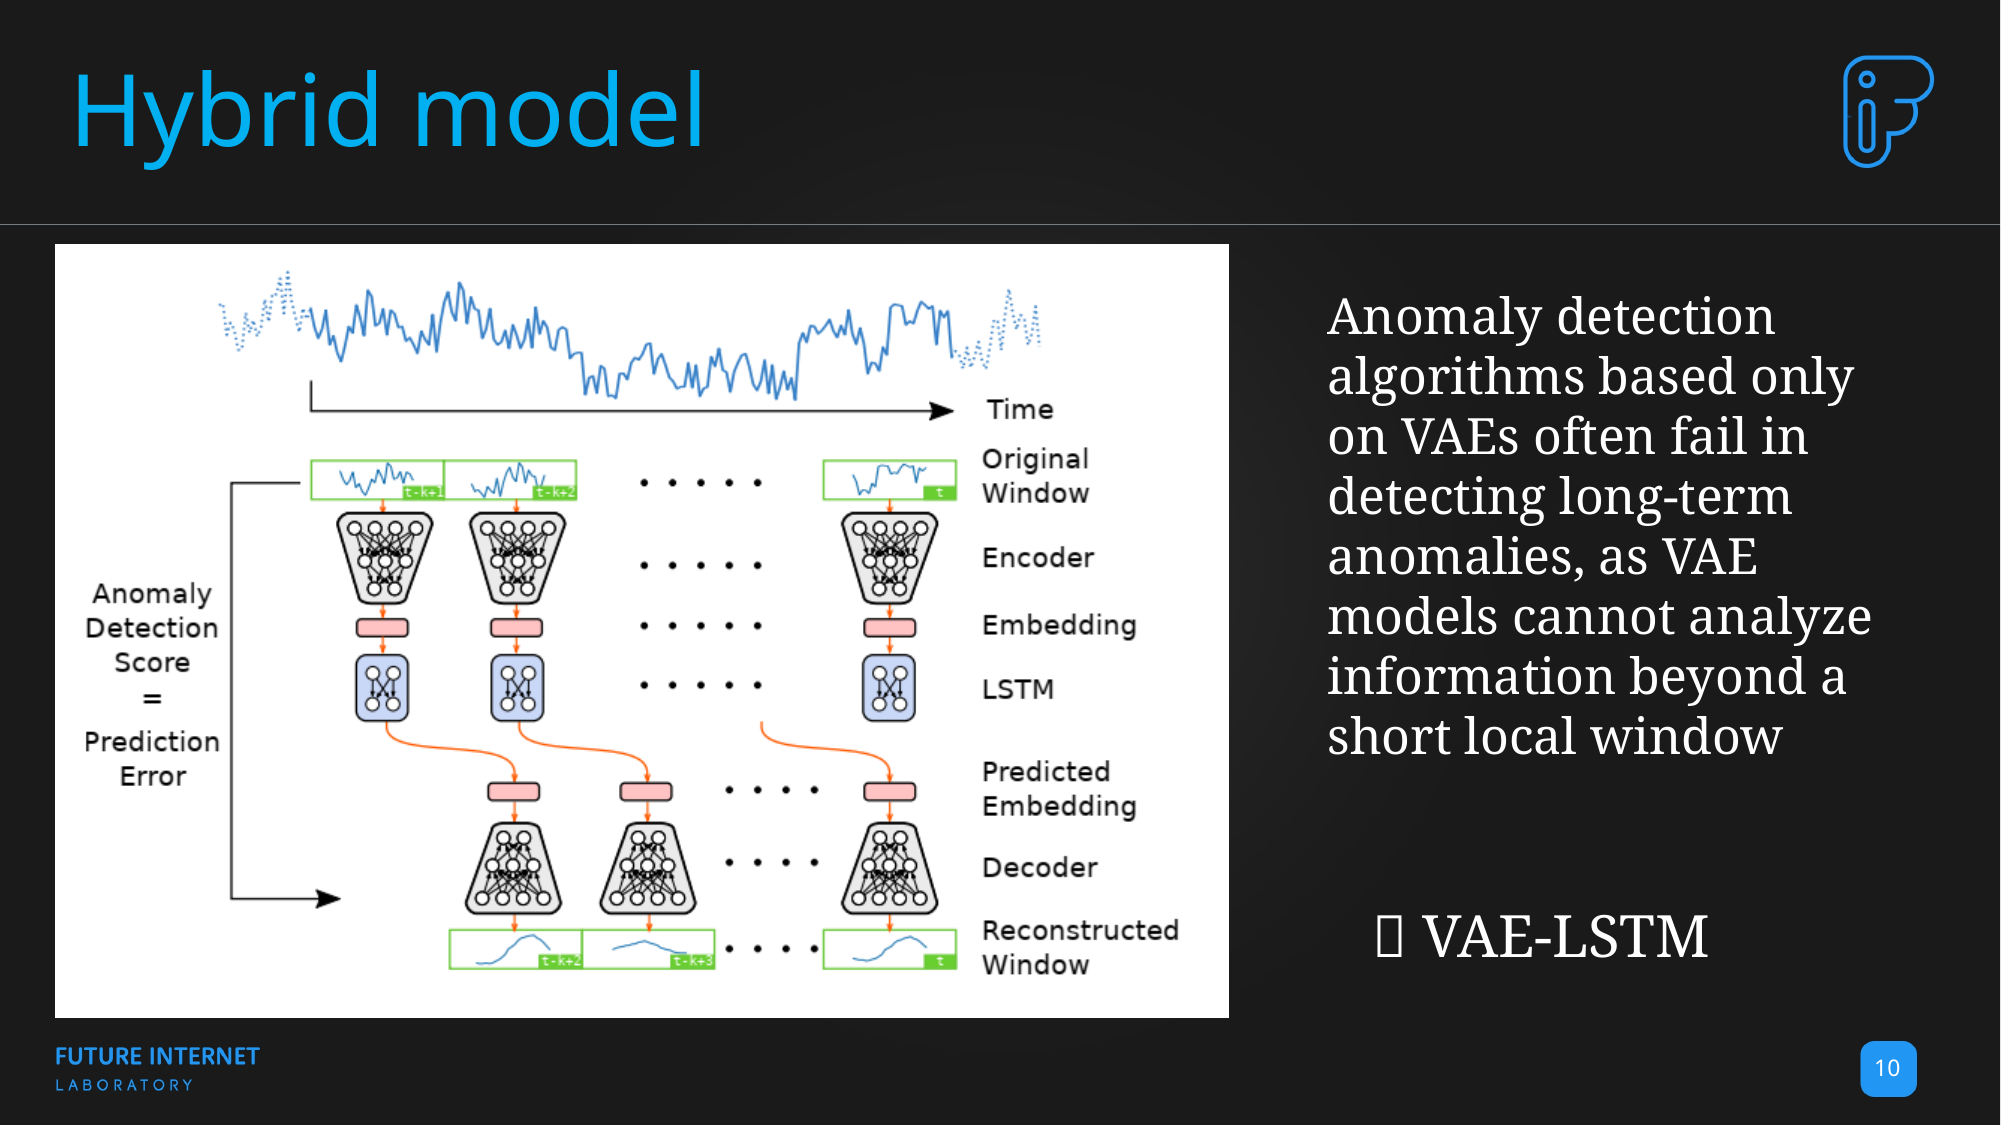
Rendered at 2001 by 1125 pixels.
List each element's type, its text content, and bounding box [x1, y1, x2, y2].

picture [0, 0, 2001, 1125]
text_box Anomaly detection algorithms based only on VAEs often fail in detecting long-term anomalies, as VAE models cannot analyze information beyond a short local window [1312, 276, 1890, 832]
title Hybrid model [54, 31, 1941, 198]
text_box  VAE-LSTM [1357, 892, 1790, 977]
slide_number 10 [1857, 1038, 1918, 1099]
